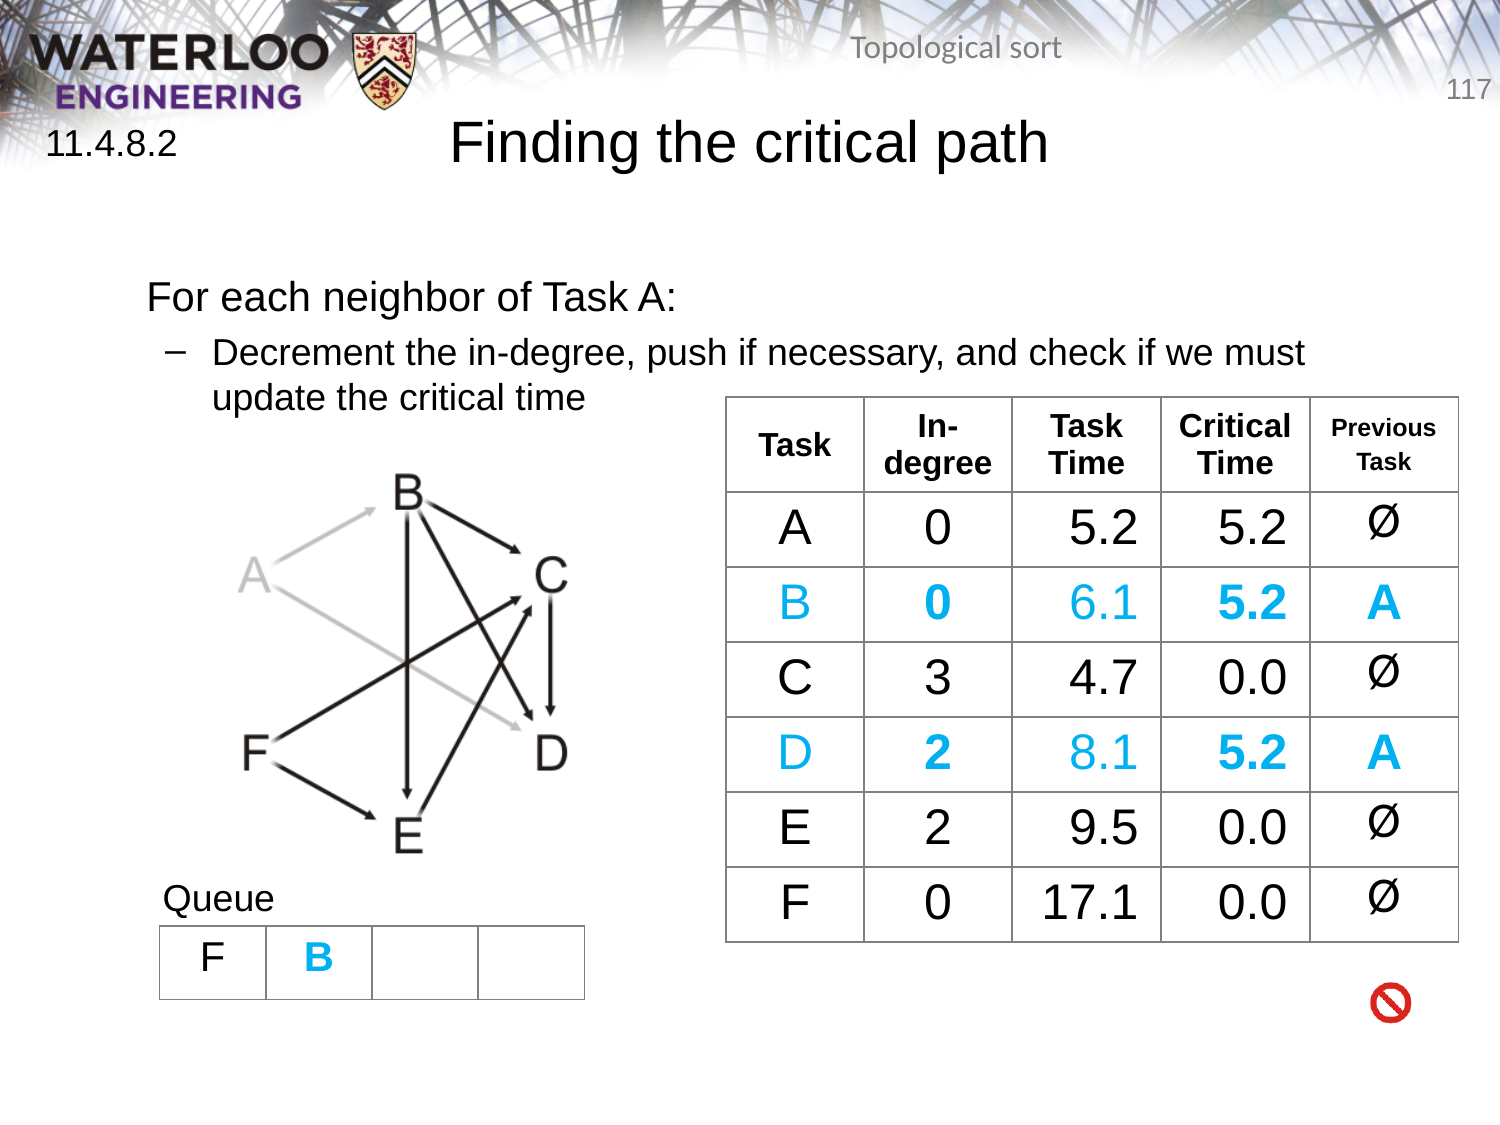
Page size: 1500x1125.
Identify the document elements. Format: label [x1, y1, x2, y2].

table_cell [1013, 568, 1160, 641]
table_cell [865, 643, 1011, 716]
table_cell [1311, 643, 1458, 716]
picture [0, 0, 1500, 1125]
table_header [727, 398, 863, 491]
table_cell [1013, 643, 1160, 716]
table_cell [1013, 793, 1160, 866]
table_cell [865, 868, 1011, 941]
list [74, 262, 1426, 1006]
table_cell [865, 793, 1011, 866]
table_cell [1013, 718, 1160, 791]
table_cell [1162, 718, 1309, 791]
table_cell [1162, 493, 1309, 566]
table_header [479, 927, 584, 999]
table_cell [727, 643, 863, 716]
table_cell [1311, 793, 1458, 866]
table_cell [1162, 568, 1309, 641]
text_box [30, 111, 193, 172]
table_header [1013, 398, 1160, 491]
table_cell [727, 493, 863, 566]
title [74, 44, 1426, 233]
text_box [147, 866, 290, 927]
table_cell [865, 568, 1011, 641]
table_cell [727, 568, 863, 641]
table_cell [865, 493, 1011, 566]
table_cell [1162, 793, 1309, 866]
table_cell [1311, 493, 1458, 566]
table_cell [727, 793, 863, 866]
table_cell [1311, 718, 1458, 791]
table_cell [727, 718, 863, 791]
table_header [865, 398, 1011, 491]
table_cell [1162, 868, 1309, 941]
table_cell [1311, 868, 1458, 941]
table_header [160, 927, 265, 999]
table_header [267, 927, 371, 999]
table_cell [727, 868, 863, 941]
table_cell [1013, 868, 1160, 941]
table_header [373, 927, 477, 999]
table_cell [1013, 493, 1160, 566]
table_cell [1311, 568, 1458, 641]
table_cell [865, 718, 1011, 791]
table_cell [1162, 643, 1309, 716]
table_header [1162, 398, 1309, 491]
table_header [1311, 398, 1458, 491]
